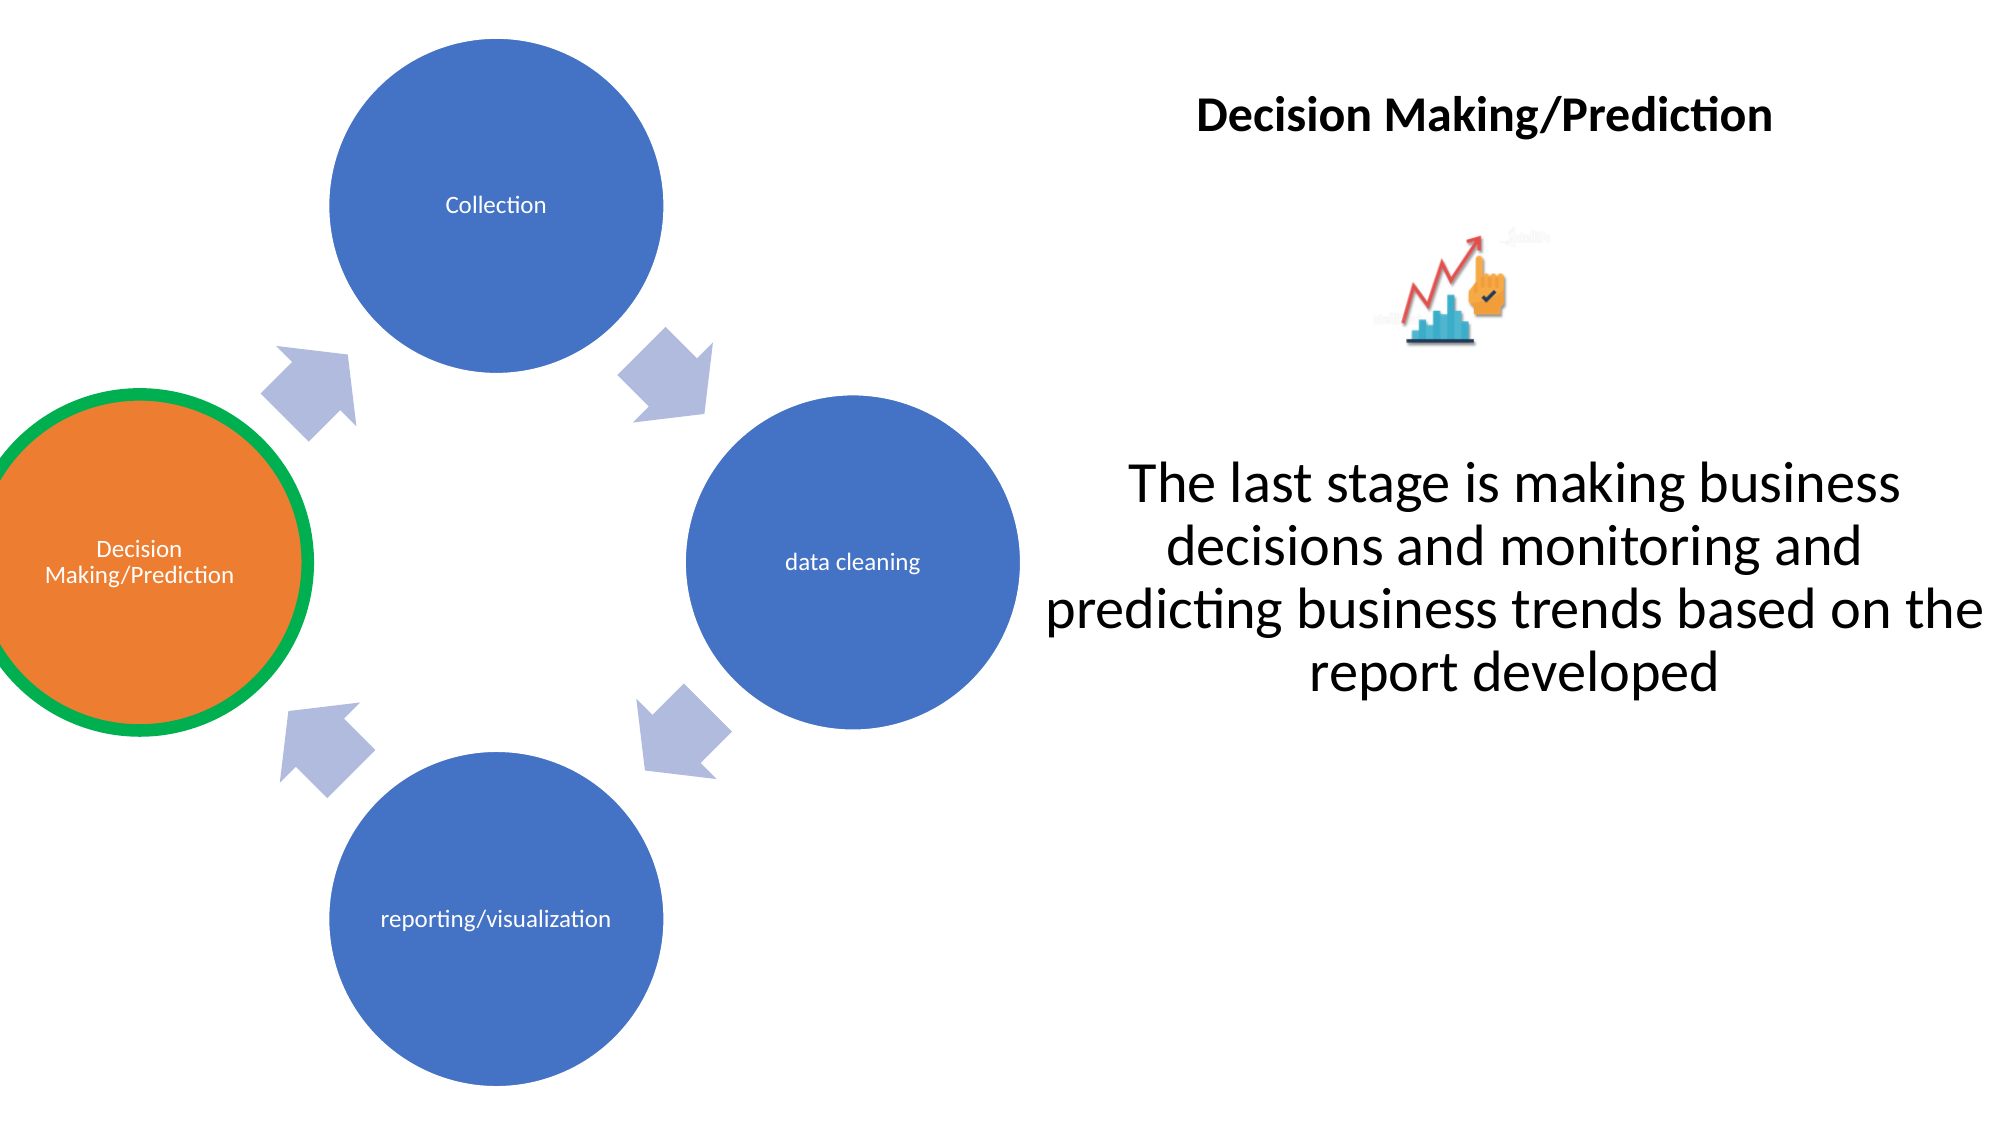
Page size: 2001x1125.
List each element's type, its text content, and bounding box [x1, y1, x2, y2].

list The last stage is making business decisions and monitoring and predicting business trends based on the report developed [1030, 444, 2000, 868]
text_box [0, 0, 1022, 1125]
list Decision Making/Prediction [1022, 0, 2000, 150]
picture [1373, 227, 1550, 368]
